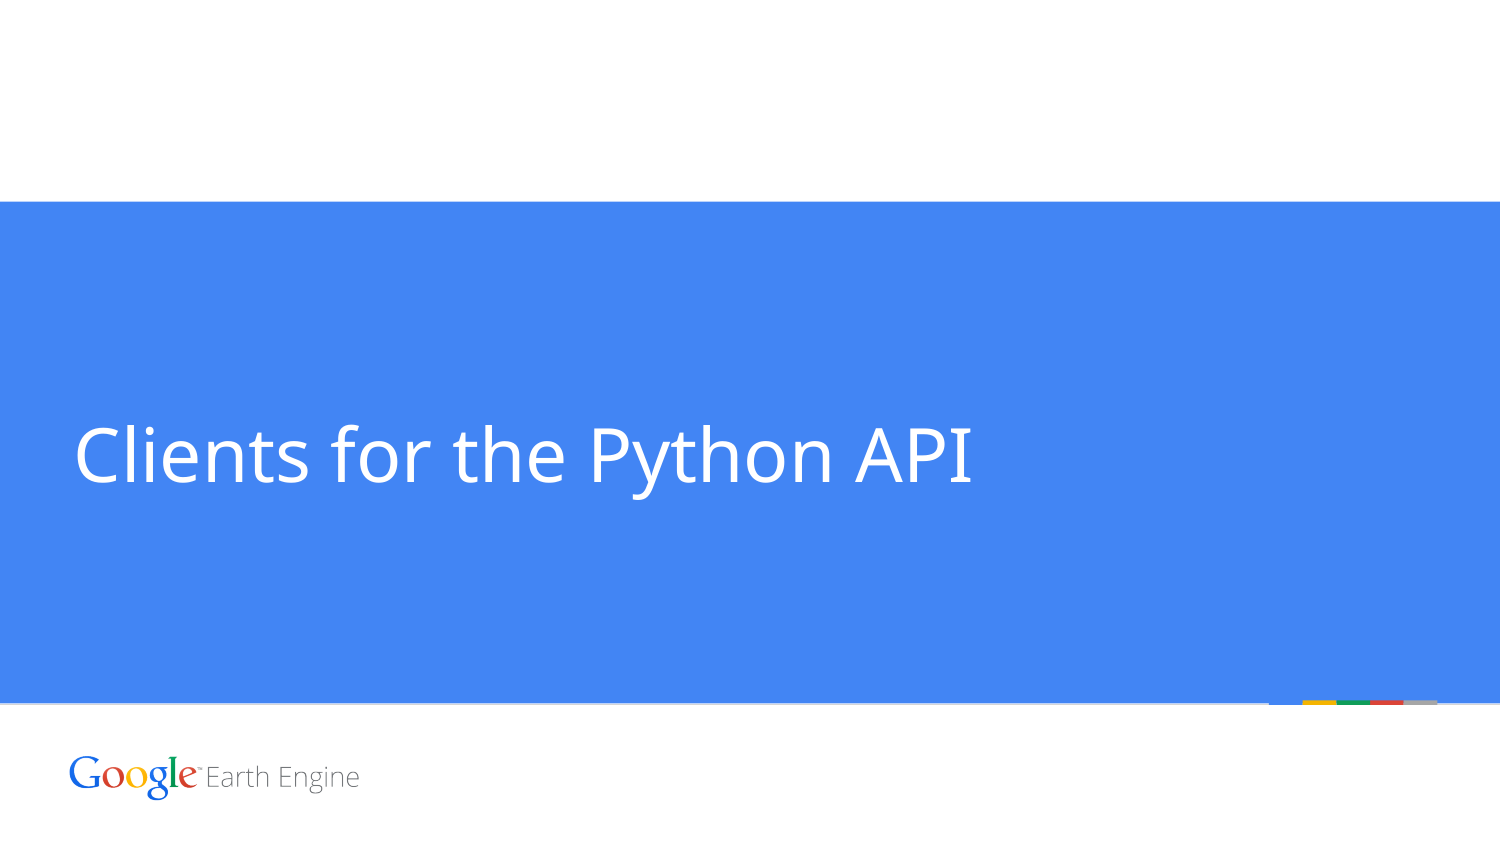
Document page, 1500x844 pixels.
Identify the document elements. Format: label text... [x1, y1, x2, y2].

picture [20, 724, 433, 832]
title Clients for the Python API [58, 399, 1463, 506]
